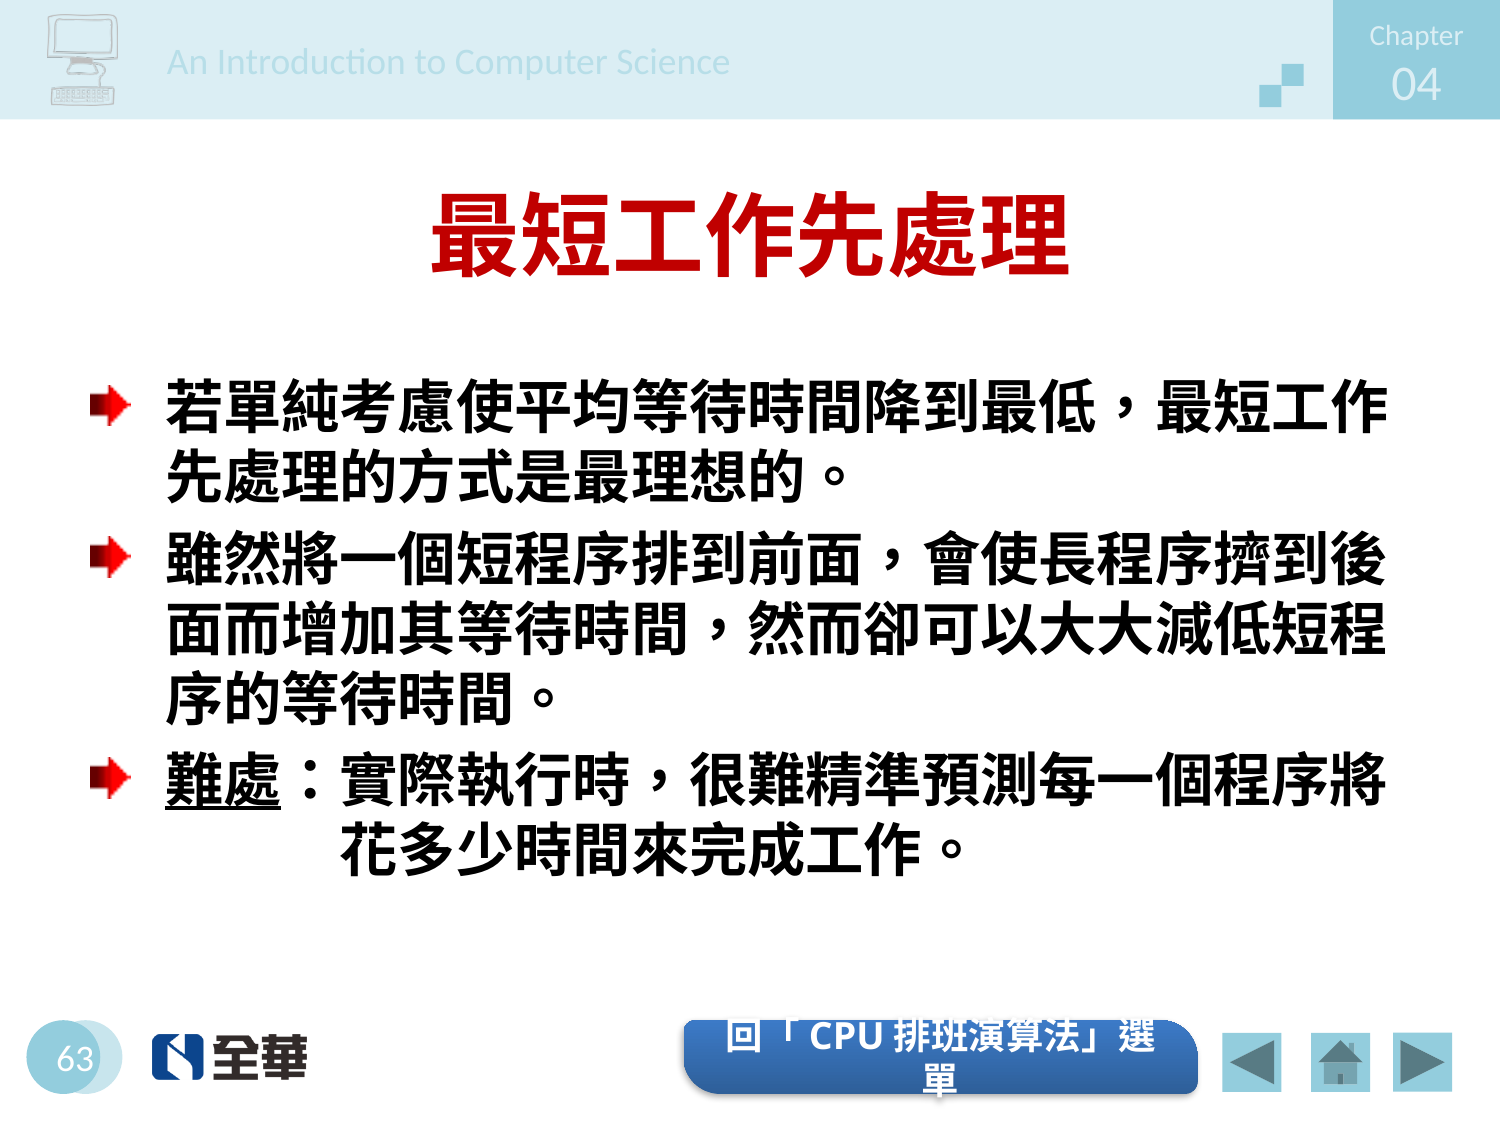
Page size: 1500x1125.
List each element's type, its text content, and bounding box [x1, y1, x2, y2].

text_box 回「CPU排班演算法」選單 [683, 1020, 1198, 1094]
title 最短工作先處理 [75, 138, 1425, 327]
picture [90, 385, 131, 426]
picture [90, 536, 131, 578]
picture [90, 757, 131, 799]
list 若單純考慮使平均等待時間降到最低，最短工作先處理的方式是最理想的。 雖然將一個短程序排到前面，會使長程序擠到後面而增加其等待時間，然而卻可以大大減低短程序的等待時間。 難處：實際執行時，很難精準預測每一個程序將 花多少時間來完成工作。 [75, 363, 1425, 1005]
picture [47, 14, 118, 106]
picture [152, 1034, 307, 1080]
